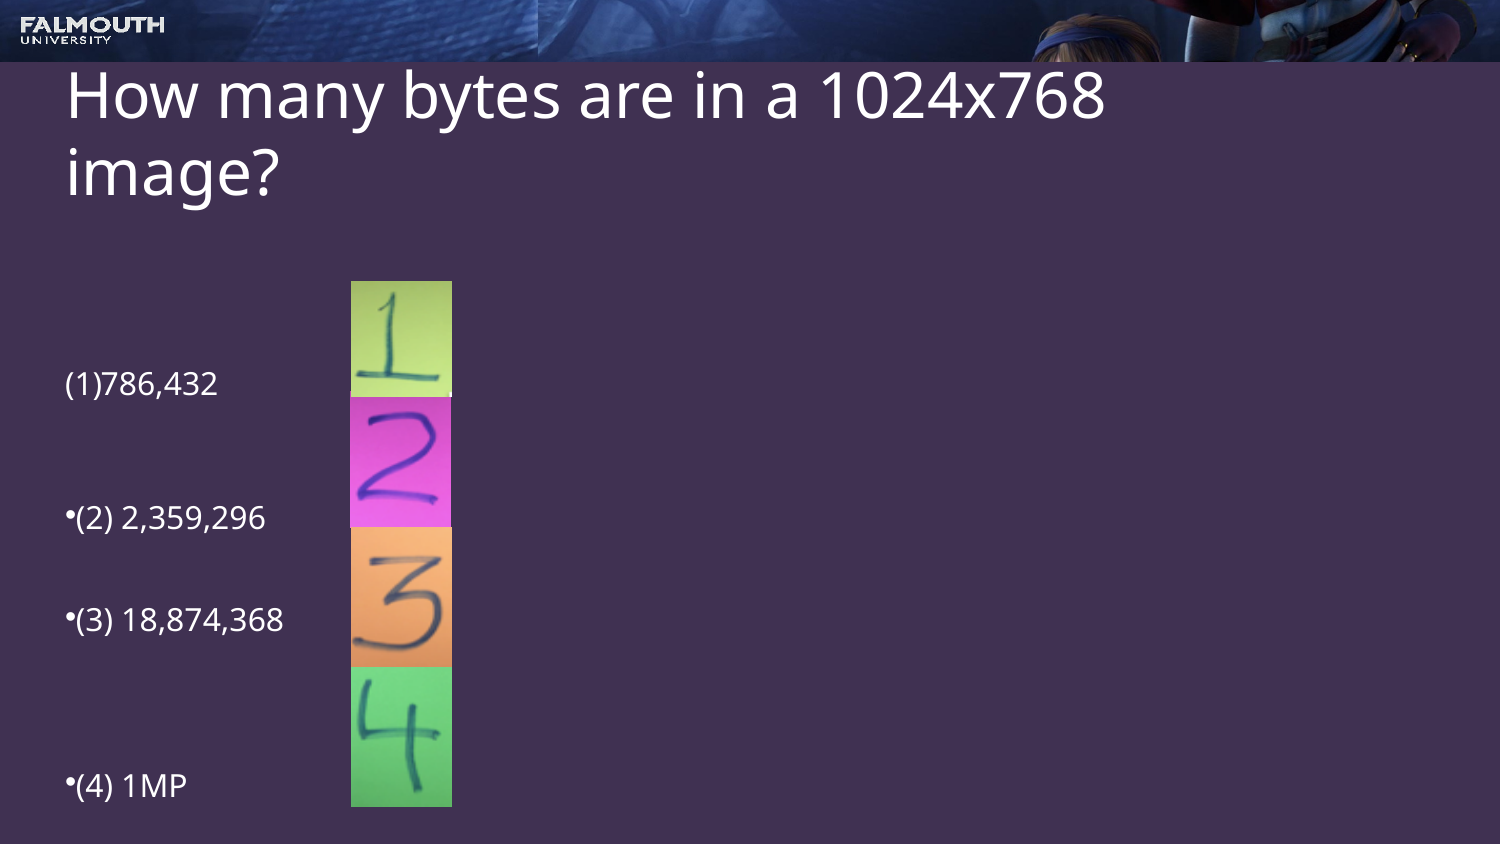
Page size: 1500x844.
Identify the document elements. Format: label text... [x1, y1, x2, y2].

list How many bytes are in a 1024x768 image? 786,432 (2) 2,359,296 (3) 18,874,368 (4) 1MP [50, 46, 1315, 811]
picture [350, 280, 452, 808]
picture [0, 0, 1500, 62]
